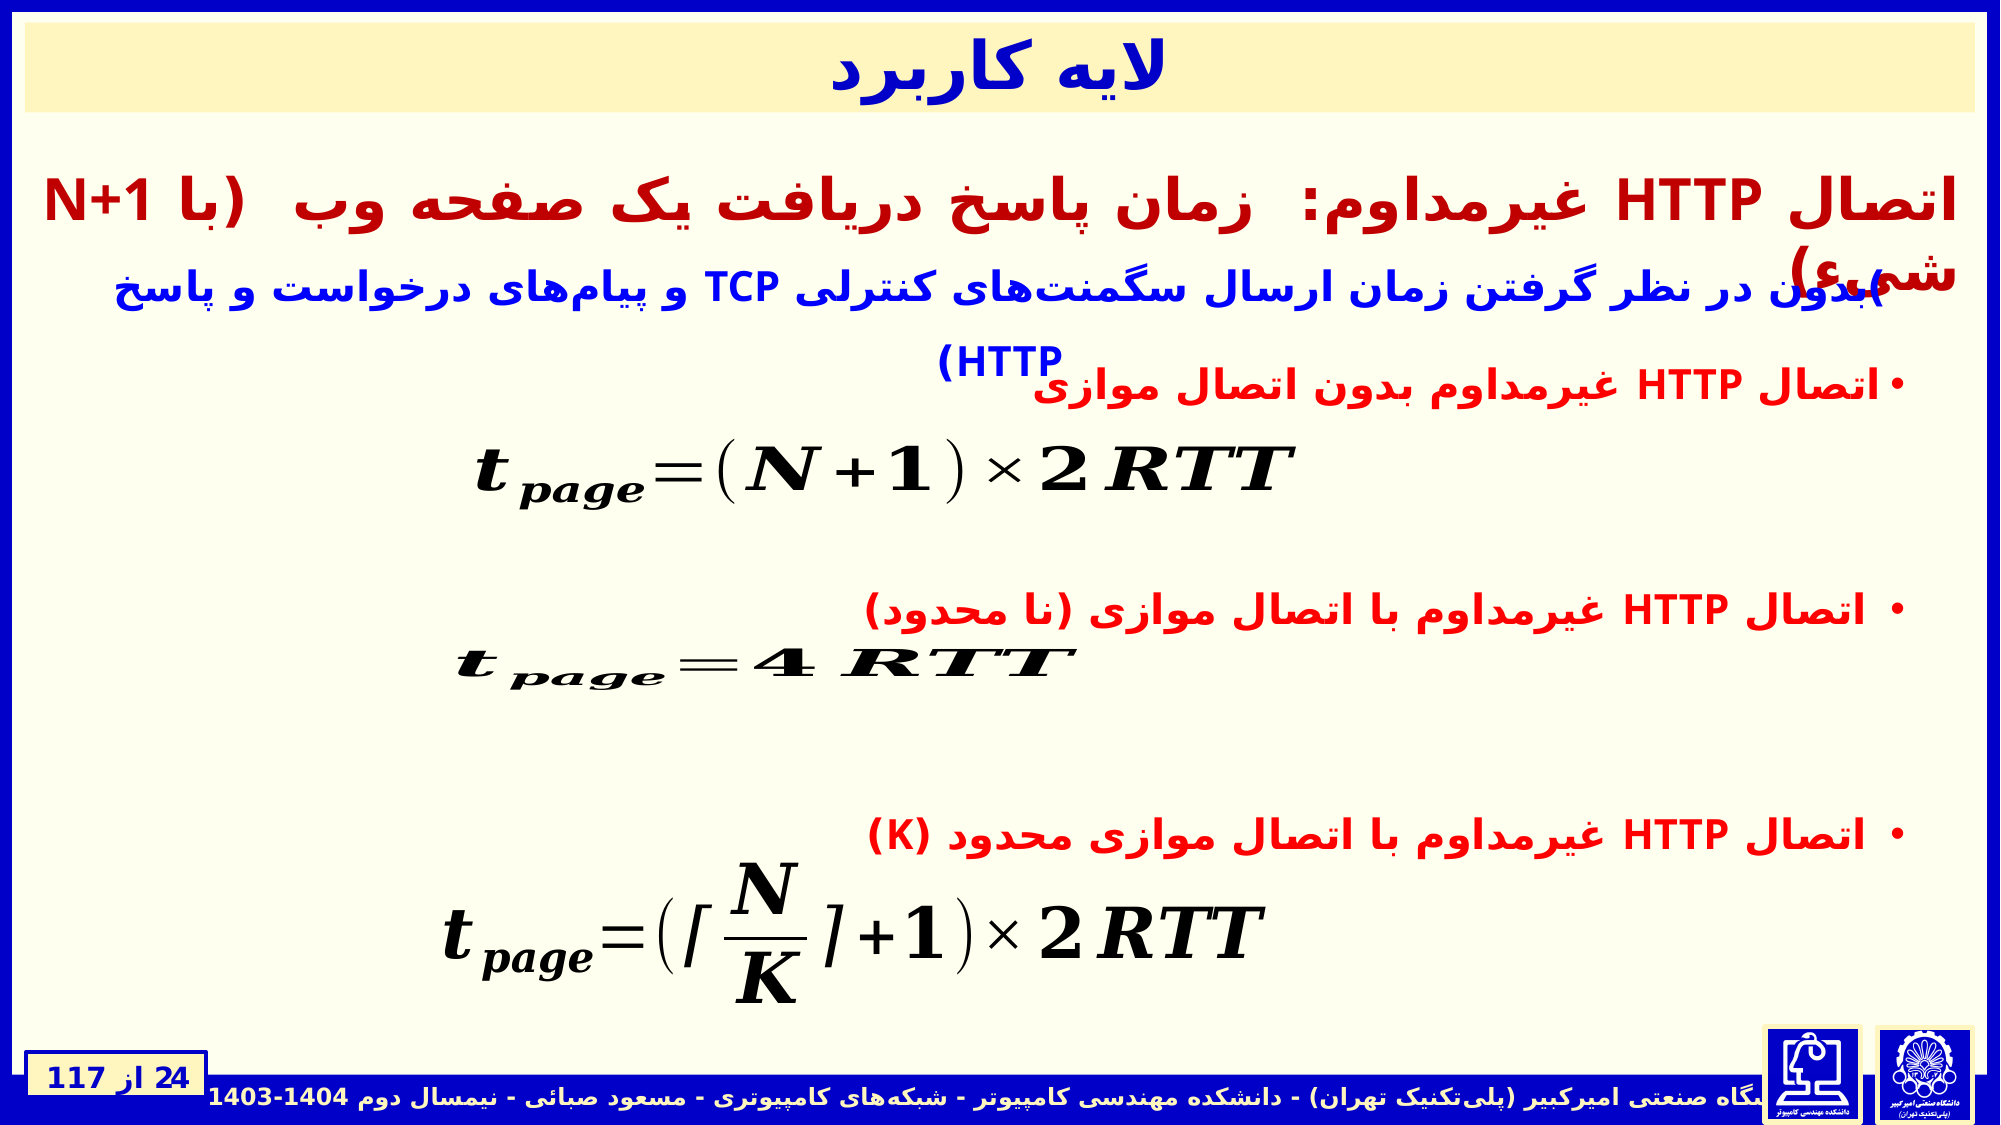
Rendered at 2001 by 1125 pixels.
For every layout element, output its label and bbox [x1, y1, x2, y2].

text_box [0, 0, 2000, 1125]
